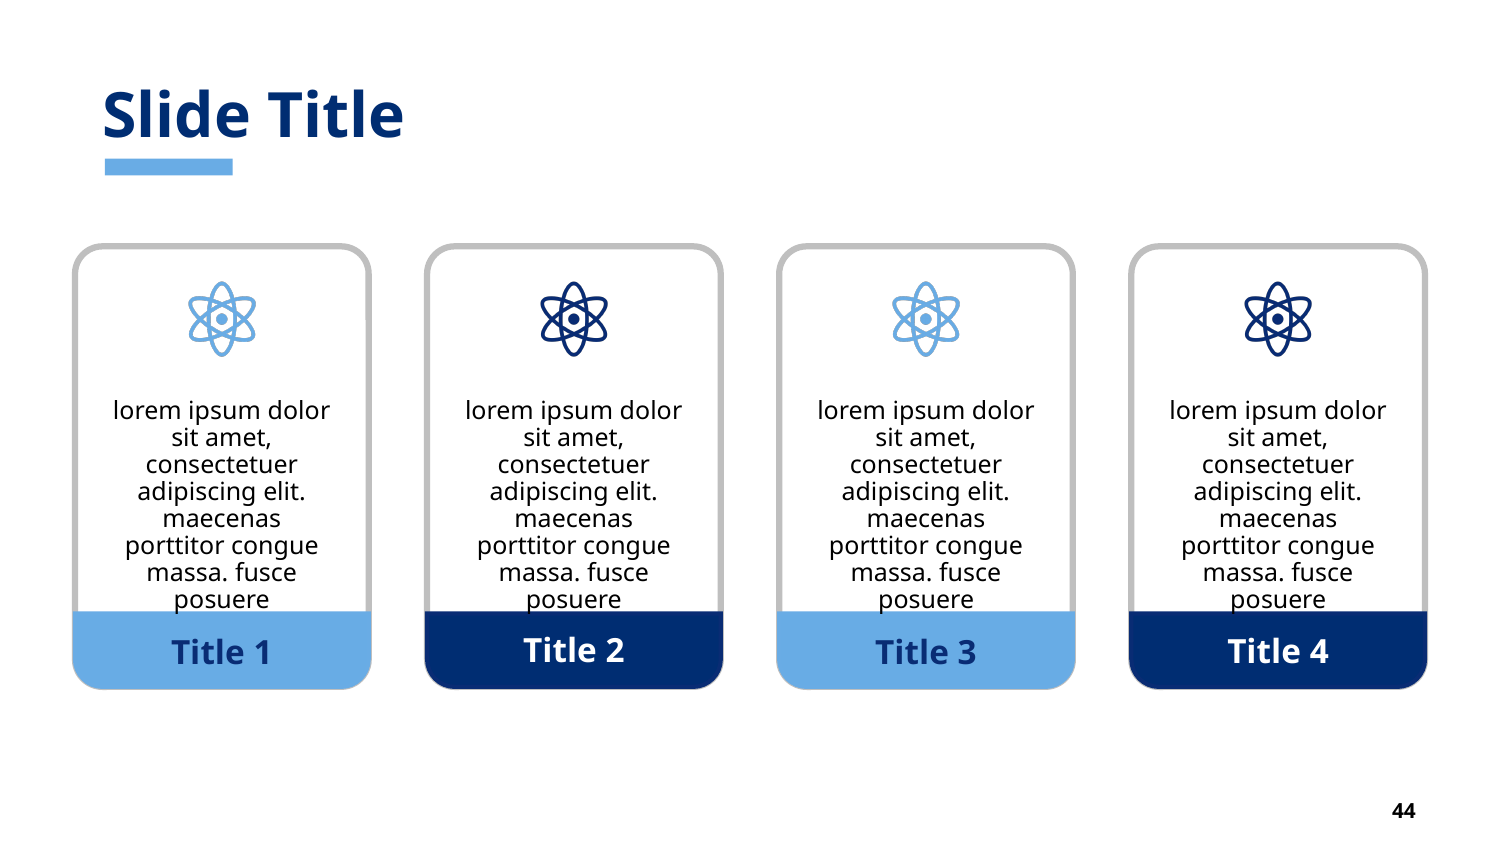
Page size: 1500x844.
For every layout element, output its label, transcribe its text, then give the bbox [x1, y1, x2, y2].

list Title 3 [779, 628, 1073, 675]
picture [1233, 274, 1323, 364]
list Title 2 [427, 626, 721, 674]
picture [529, 274, 619, 364]
list lorem ipsum dolor sit amet, consectetuer adipiscing elit. maecenas porttitor congue massa. fusce posuere [798, 390, 1054, 587]
list lorem ipsum dolor sit amet, consectetuer adipiscing elit. maecenas porttitor congue massa. fusce posuere [446, 390, 702, 587]
list Title 4 [1131, 627, 1425, 674]
picture [881, 274, 971, 364]
picture [177, 274, 267, 364]
list lorem ipsum dolor sit amet, consectetuer adipiscing elit. maecenas porttitor congue massa. fusce posuere [1150, 390, 1406, 587]
title Slide Title [87, 17, 1414, 159]
list Title 1 [75, 628, 369, 675]
list lorem ipsum dolor sit amet, consectetuer adipiscing elit. maecenas porttitor congue massa. fusce posuere [94, 390, 350, 587]
